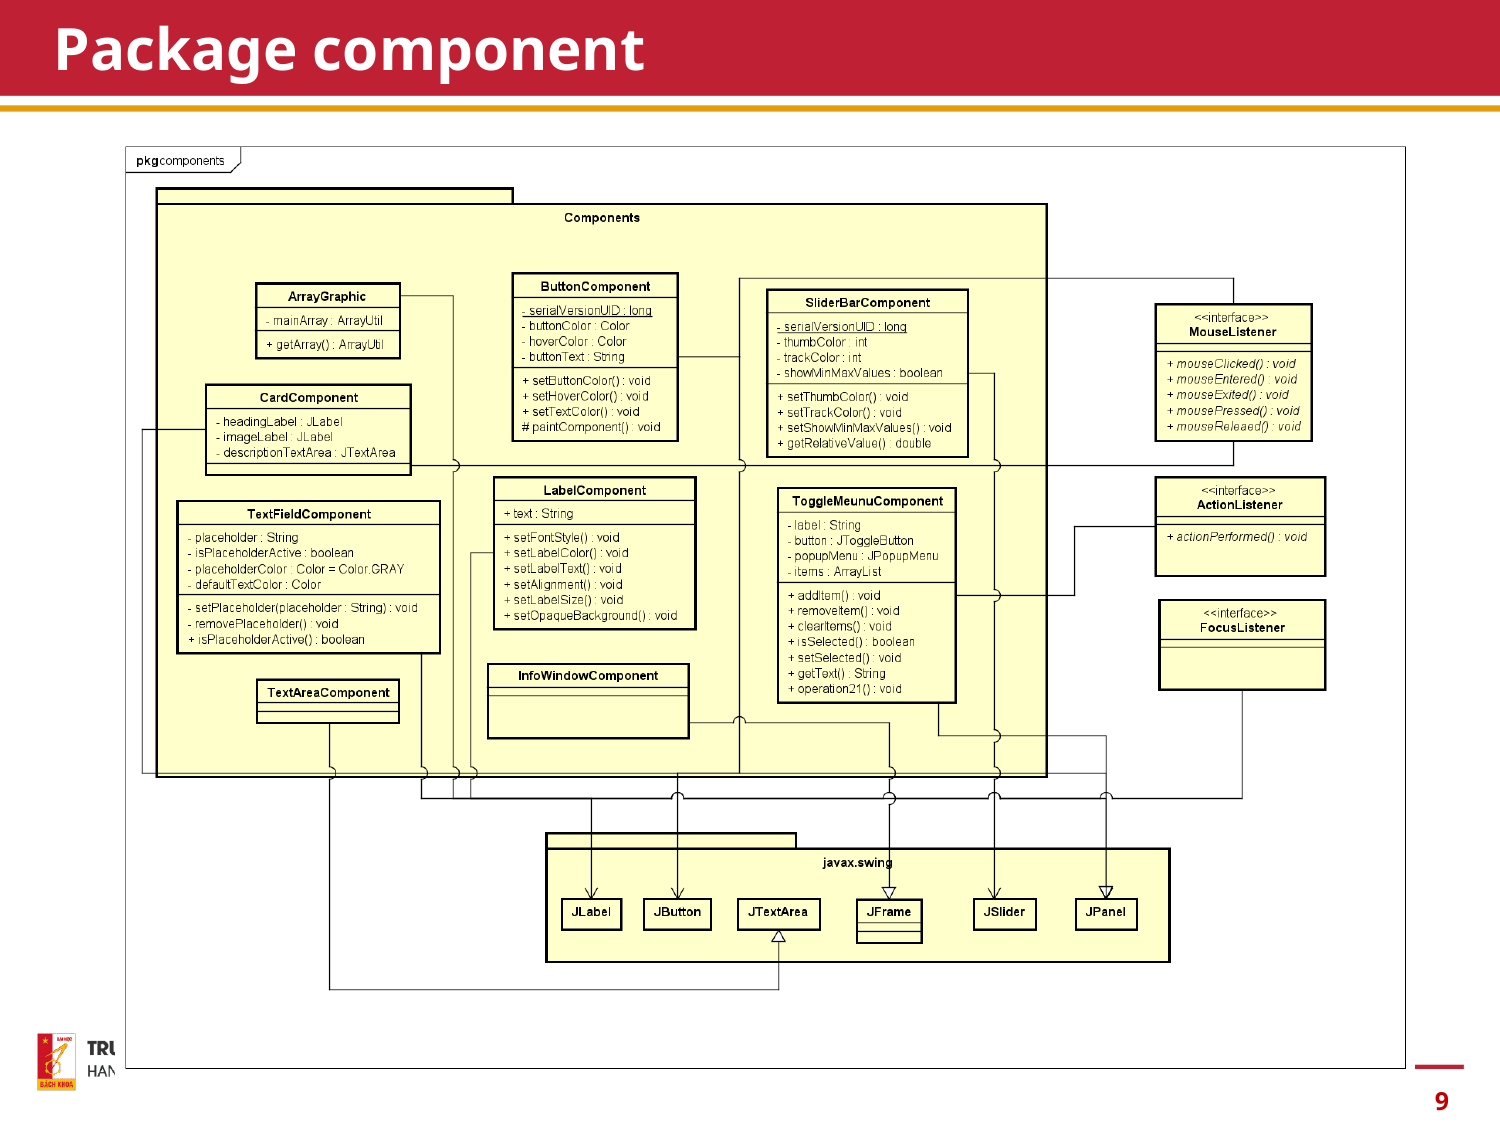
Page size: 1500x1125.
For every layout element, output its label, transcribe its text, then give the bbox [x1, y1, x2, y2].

slide_number 9 [1126, 1078, 1464, 1125]
picture [0, 0, 1500, 1125]
title Package component [38, 12, 1462, 87]
